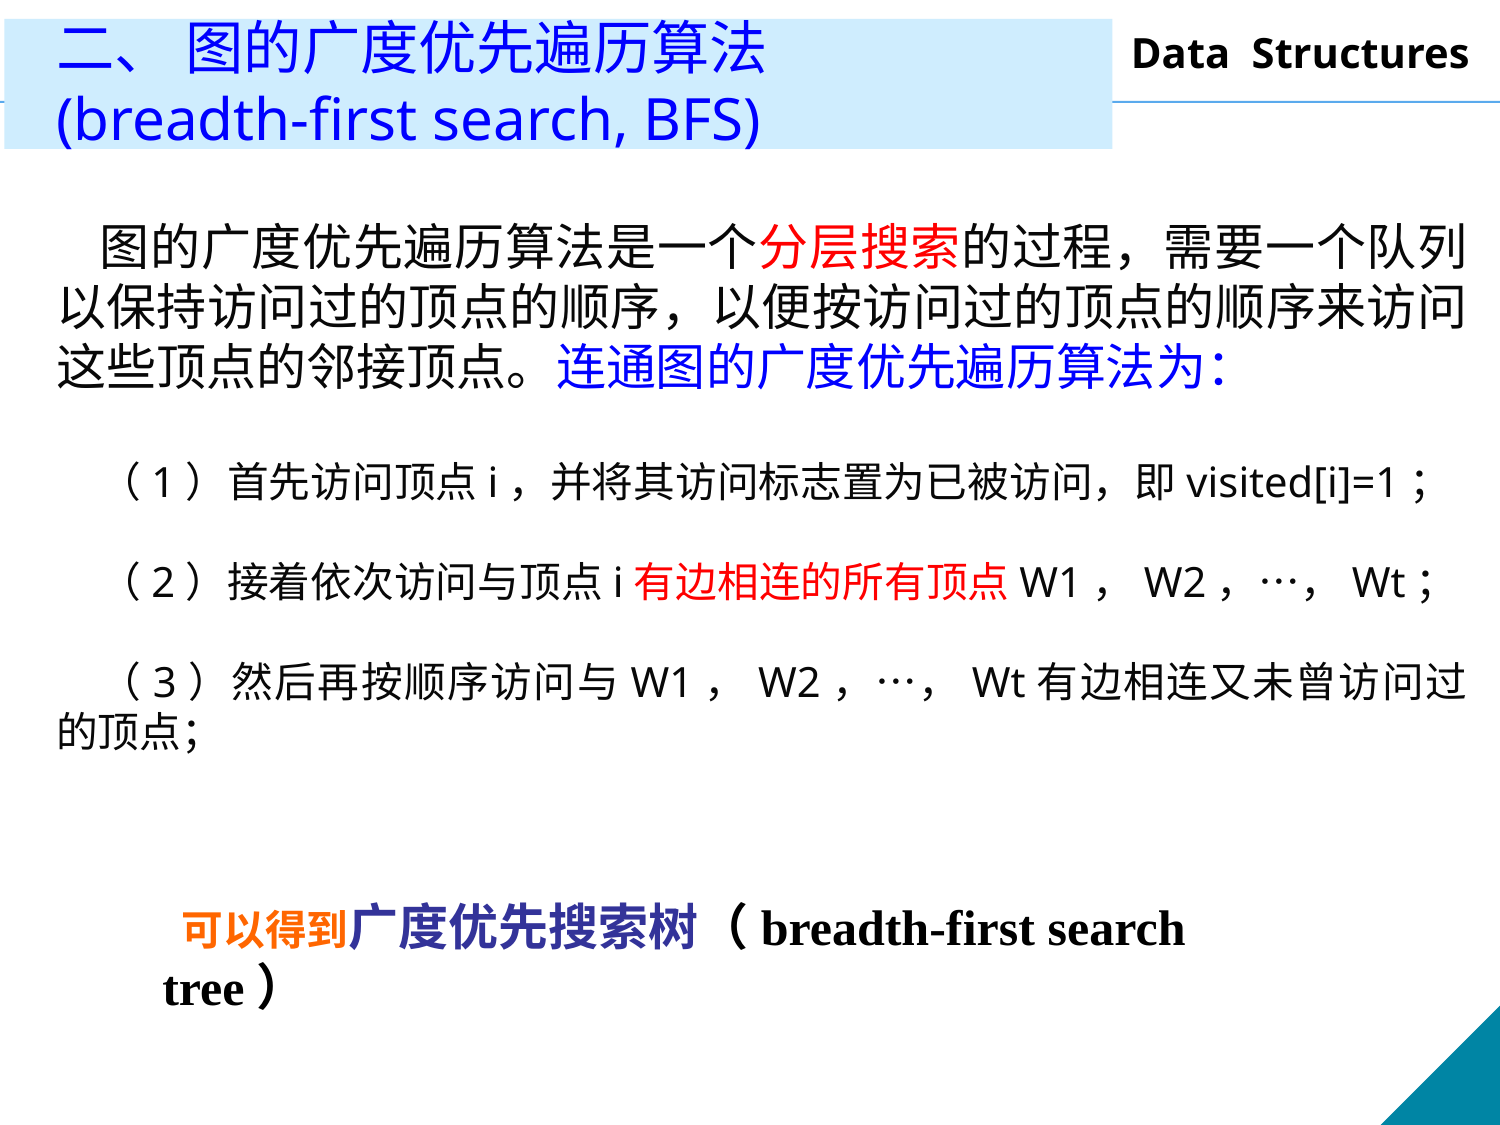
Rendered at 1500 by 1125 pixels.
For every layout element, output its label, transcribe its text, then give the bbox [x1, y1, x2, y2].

text_box 可以得到广度优先搜索树（breadth-first search tree） [147, 888, 1353, 1024]
text_box 二、 图的广度优先遍历算法(breadth-first search, BFS) [41, 4, 919, 159]
text_box 图的广度优先遍历算法是一个分层搜索的过程，需要一个队列以保持访问过的顶点的顺序，以便按访问过的顶点的顺序来访问这些顶点的邻接顶点。连通图的广度优先遍历算法为： （1）首先访问顶点i，并将其访问标志置为已被访问，即visited[i]=1； （2）接着依次访问与顶点i有边相连的所有顶点W1，W2，…，Wt； （3）然后再按顺序访问与W1，W2，…，Wt有边相连又未曾访问过的顶点； [41, 208, 1482, 763]
